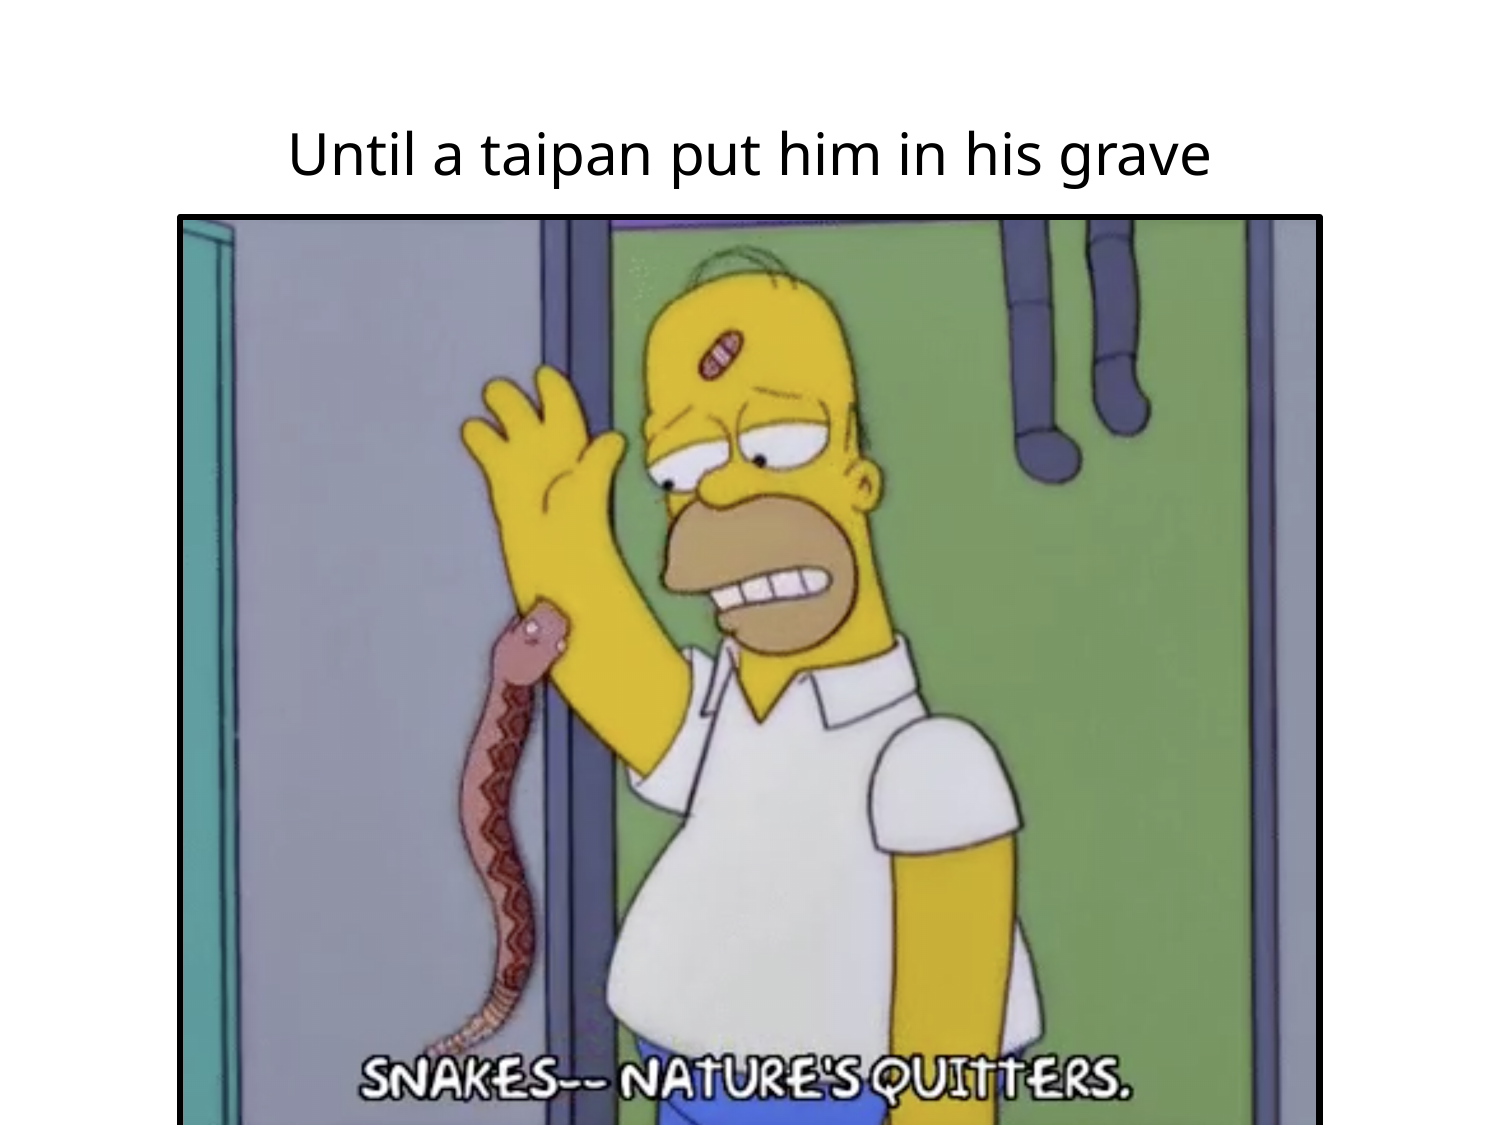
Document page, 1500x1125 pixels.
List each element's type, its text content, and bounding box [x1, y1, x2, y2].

picture [183, 219, 1317, 1125]
text_box Until a taipan put him in his grave [0, 110, 1500, 195]
